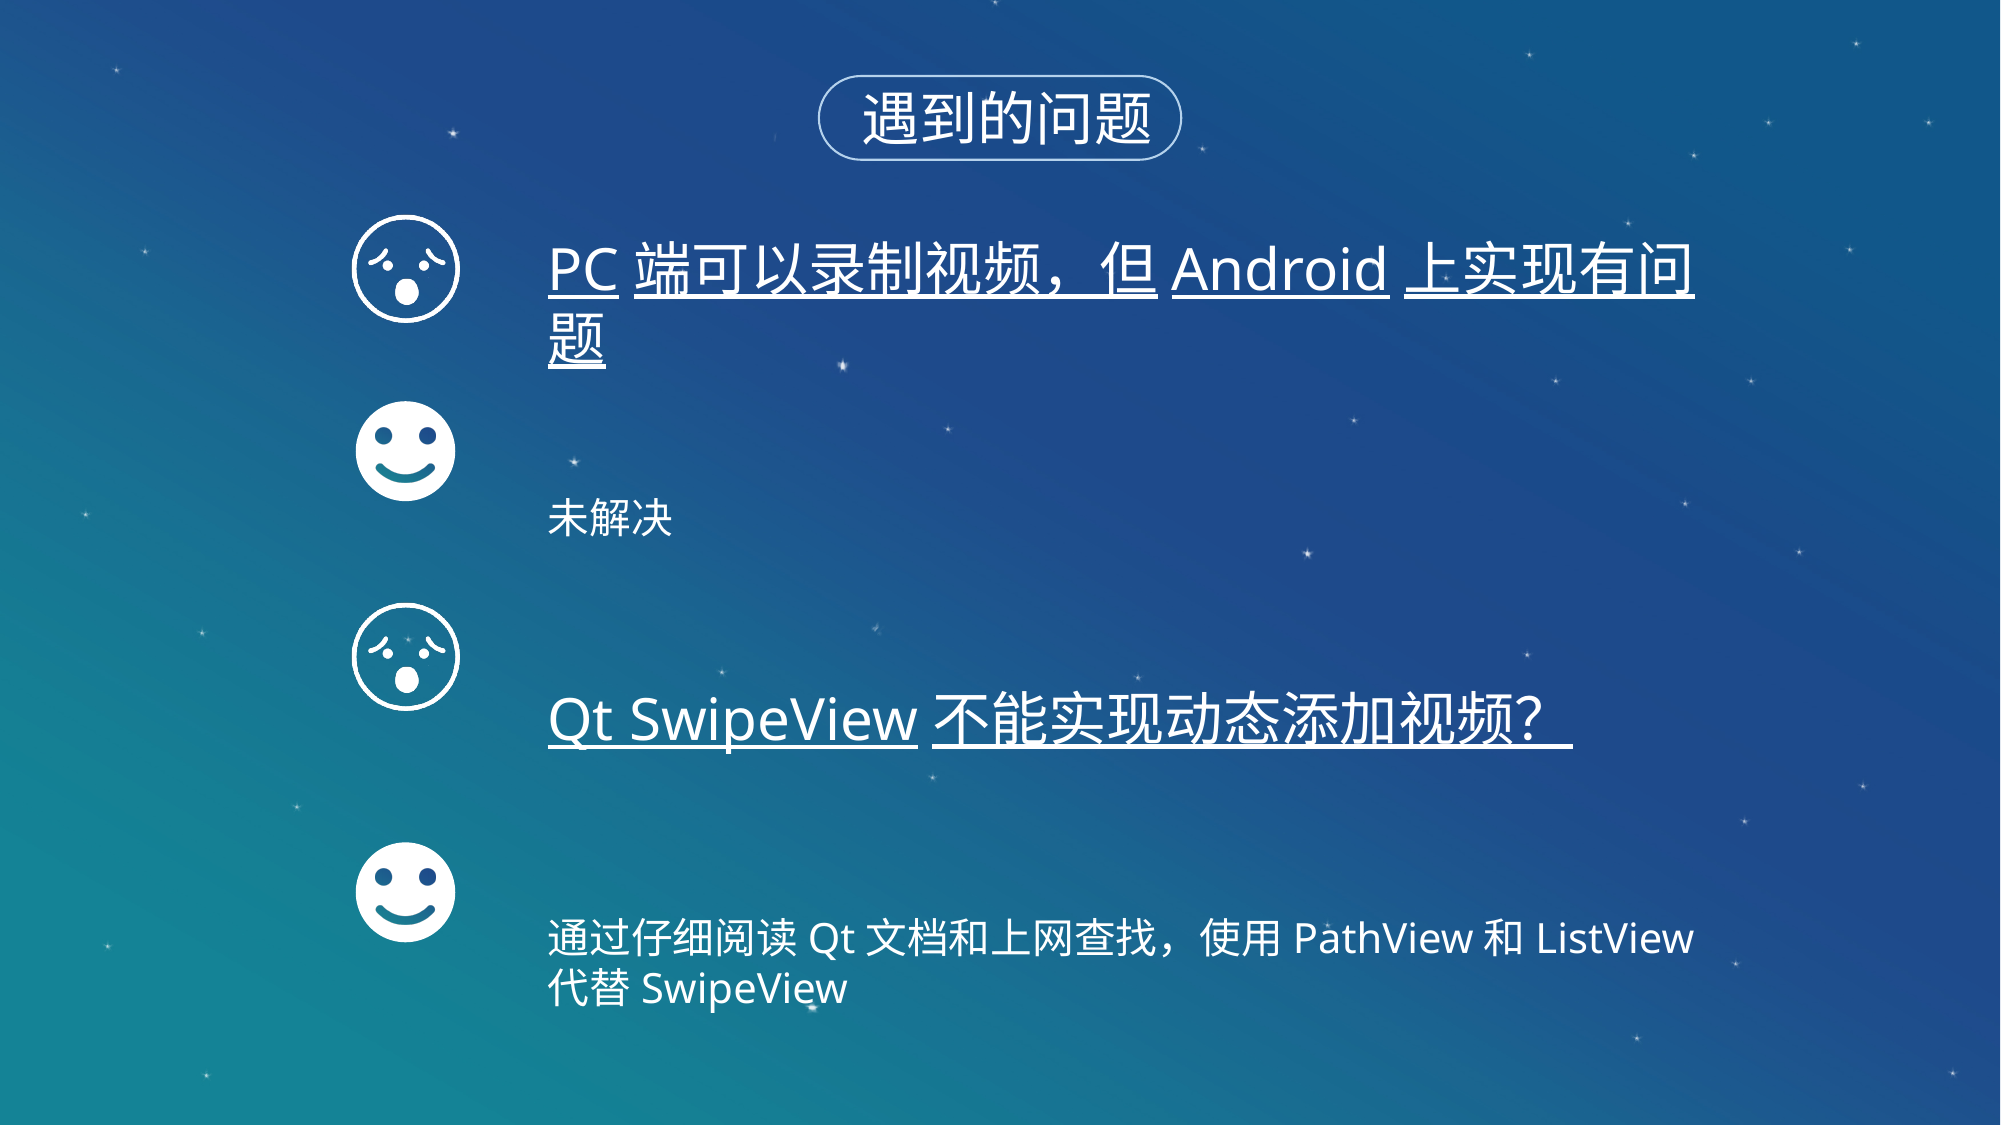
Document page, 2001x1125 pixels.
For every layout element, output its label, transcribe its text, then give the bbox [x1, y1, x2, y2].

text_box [818, 74, 1246, 160]
picture [0, 0, 2001, 1125]
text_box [355, 401, 456, 502]
text_box PC端可以录制视频，但Android上实现有问题 未解决 Qt SwipeView不能实现动态添加视频？ 通过仔细阅读Qt文档和上网查找，使用PathView和ListView代替SwipeView [532, 224, 1753, 1099]
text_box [355, 842, 456, 943]
